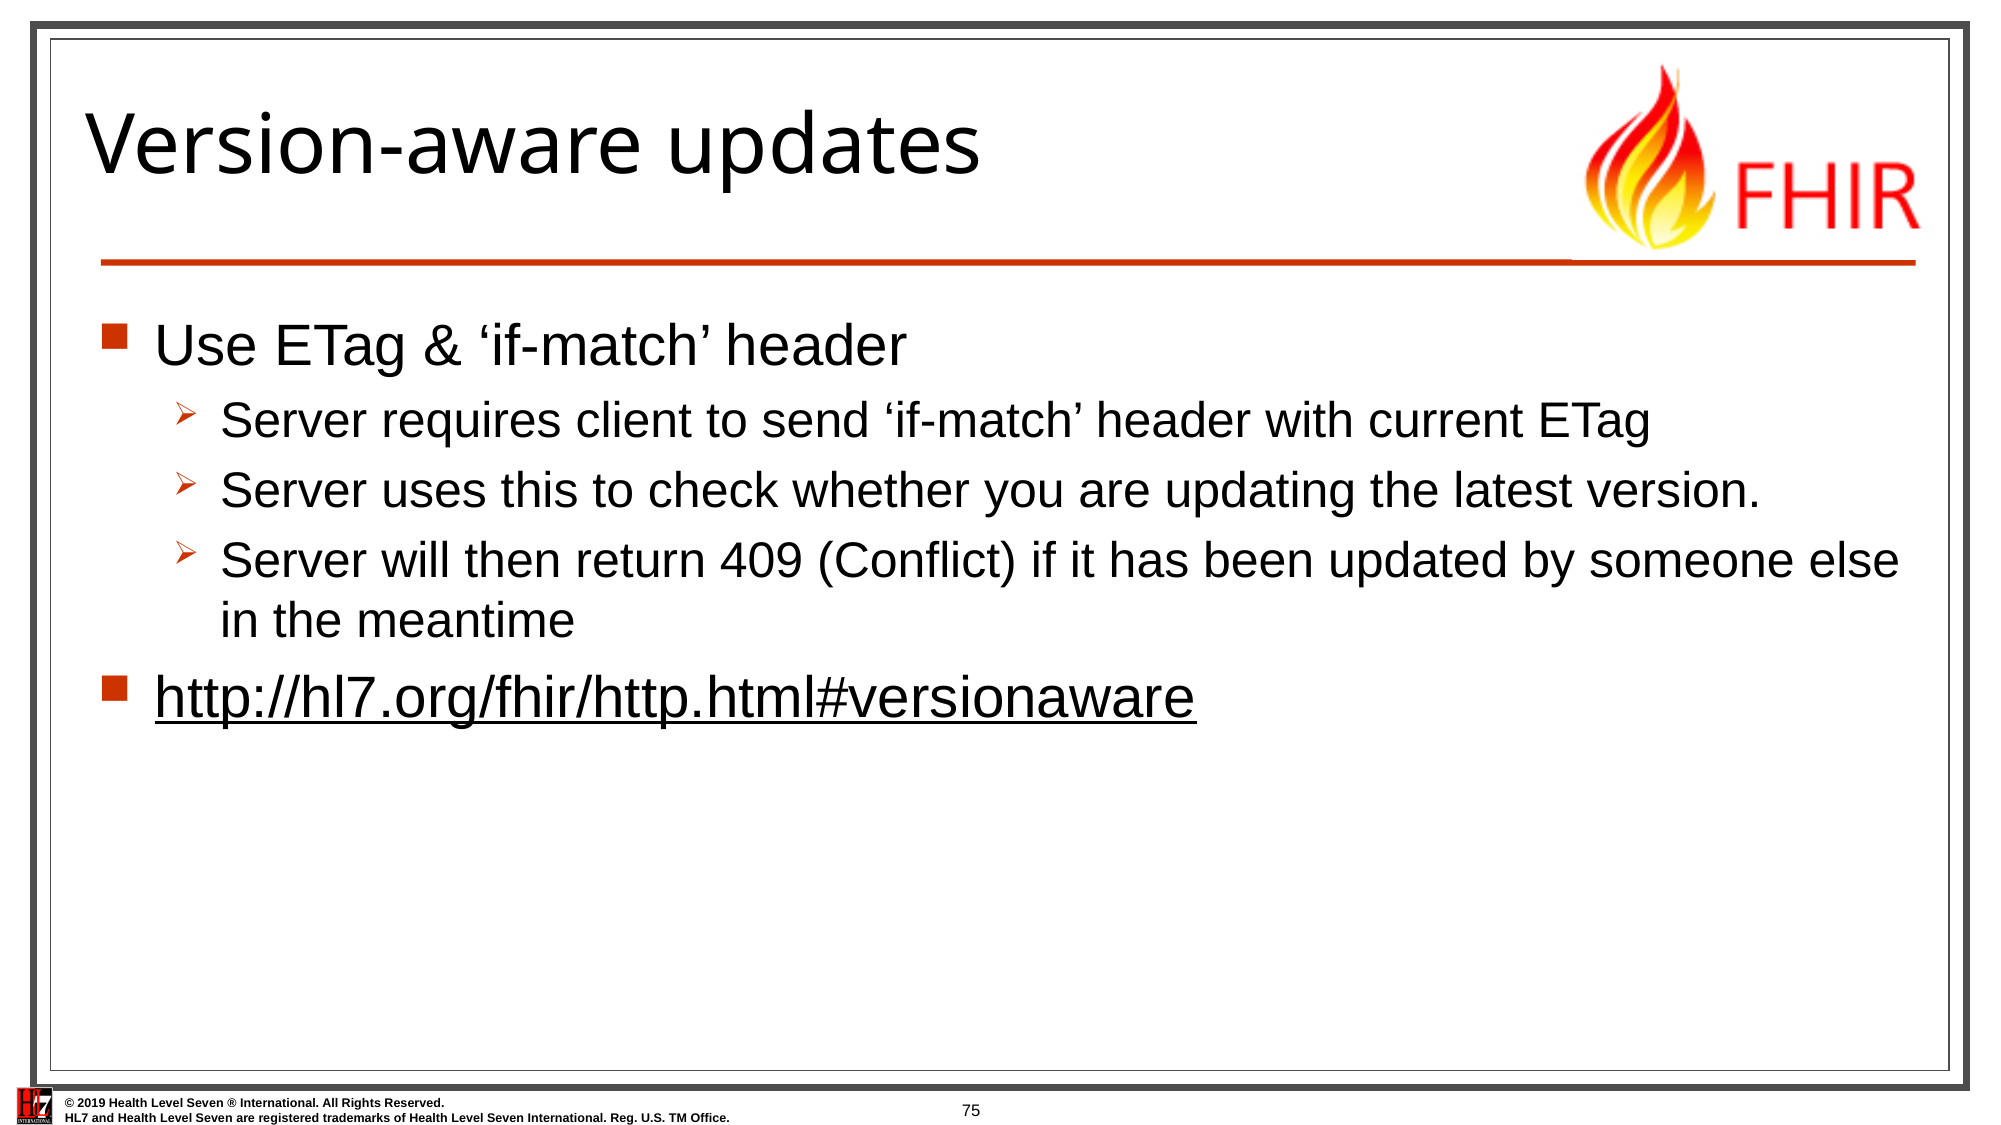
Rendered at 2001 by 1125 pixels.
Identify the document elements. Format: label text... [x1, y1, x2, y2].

title Version-aware updates [70, 54, 1504, 244]
picture [1571, 53, 1934, 260]
list Use ETag & ‘if-match’ header Server requires client to send ‘if-match’ header with current ETag Server uses this to check whether you are updating the latest version. Server will then return 409 (Conflict) if it has been updated by someone else in the meantime http://hl7.org/fhir/http.html#versionaware [83, 299, 1917, 1035]
picture [16, 1087, 53, 1125]
